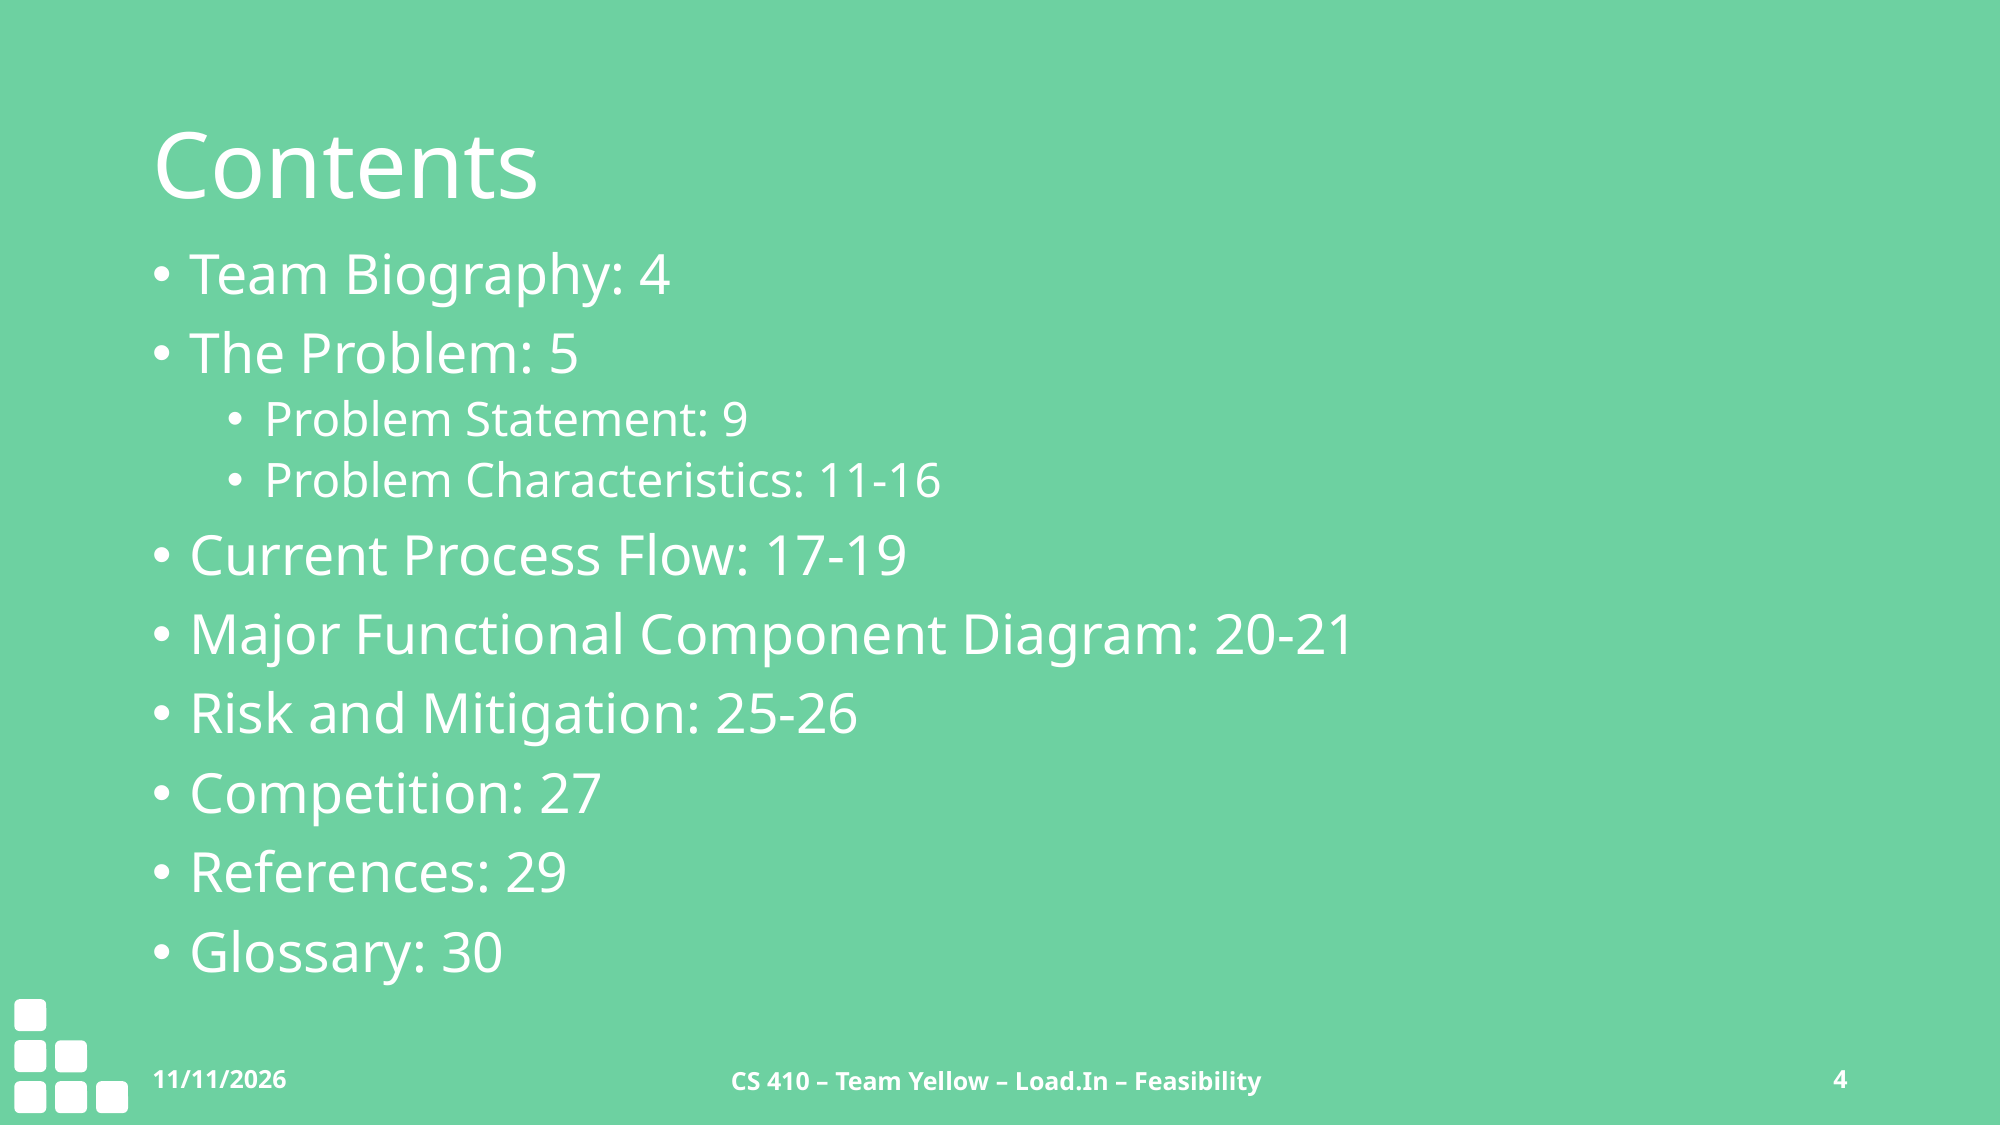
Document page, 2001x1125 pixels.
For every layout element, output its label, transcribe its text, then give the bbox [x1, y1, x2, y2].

text_box CS 410 – Team Yellow – Load.In – Feasibility [662, 1035, 1338, 1125]
text_box Contents [137, 59, 1863, 239]
text_box 10/11/20 [137, 1035, 588, 1125]
text_box Team Biography: 4 The Problem: 5 Problem Statement: 9 Problem Characteristics: 11-16 Current Process Flow: 17-19 Major Functional Component Diagram: 20-21 Risk and Mitigation: 25-26 Competition: 27 References: 29 Glossary: 30 [137, 239, 1863, 998]
text_box 4 [1412, 1035, 1863, 1125]
